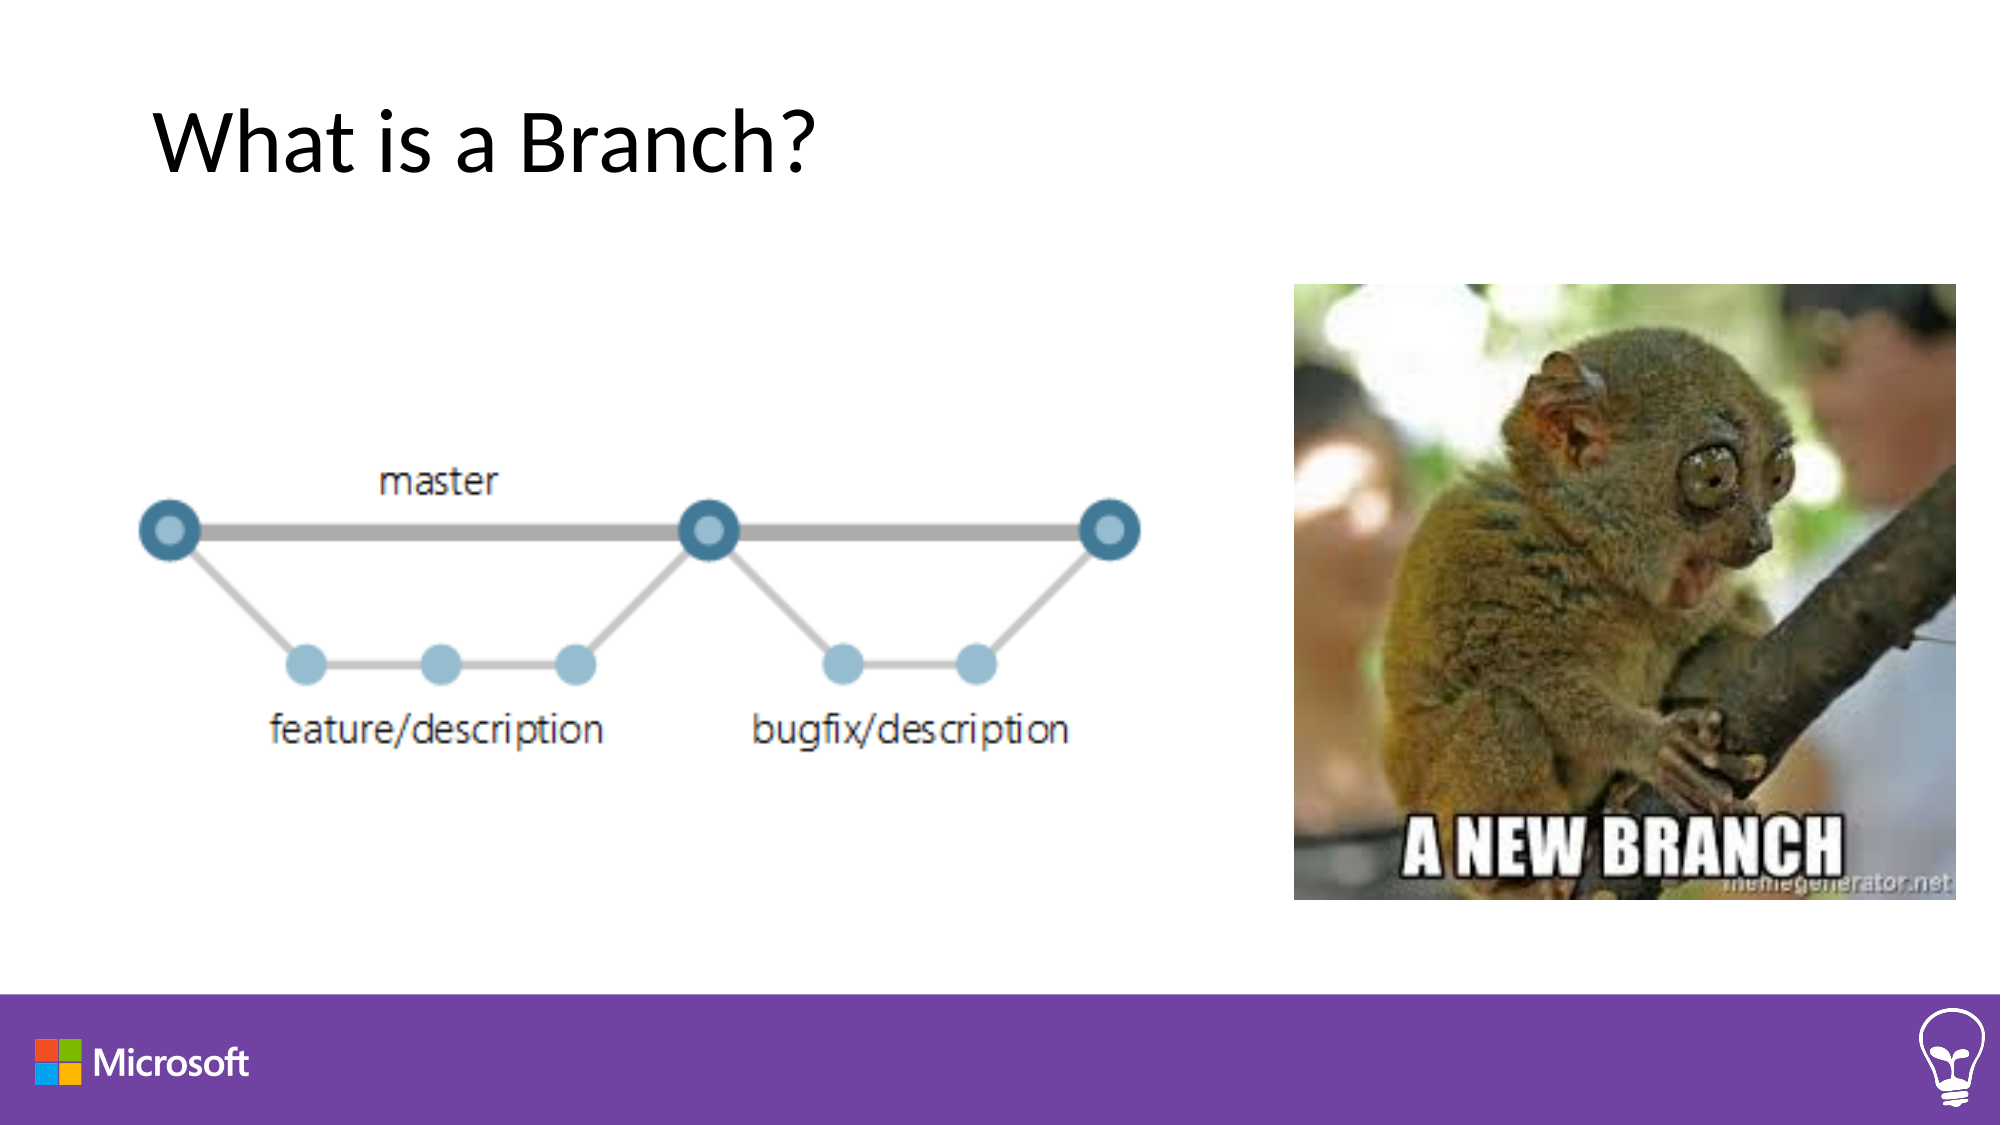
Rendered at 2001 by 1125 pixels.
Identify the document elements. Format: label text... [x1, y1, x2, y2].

picture [1919, 1008, 1985, 1107]
title What is a Branch? [137, 59, 1863, 225]
picture [6, 1012, 278, 1112]
picture [137, 430, 1144, 785]
picture [1294, 284, 1956, 901]
